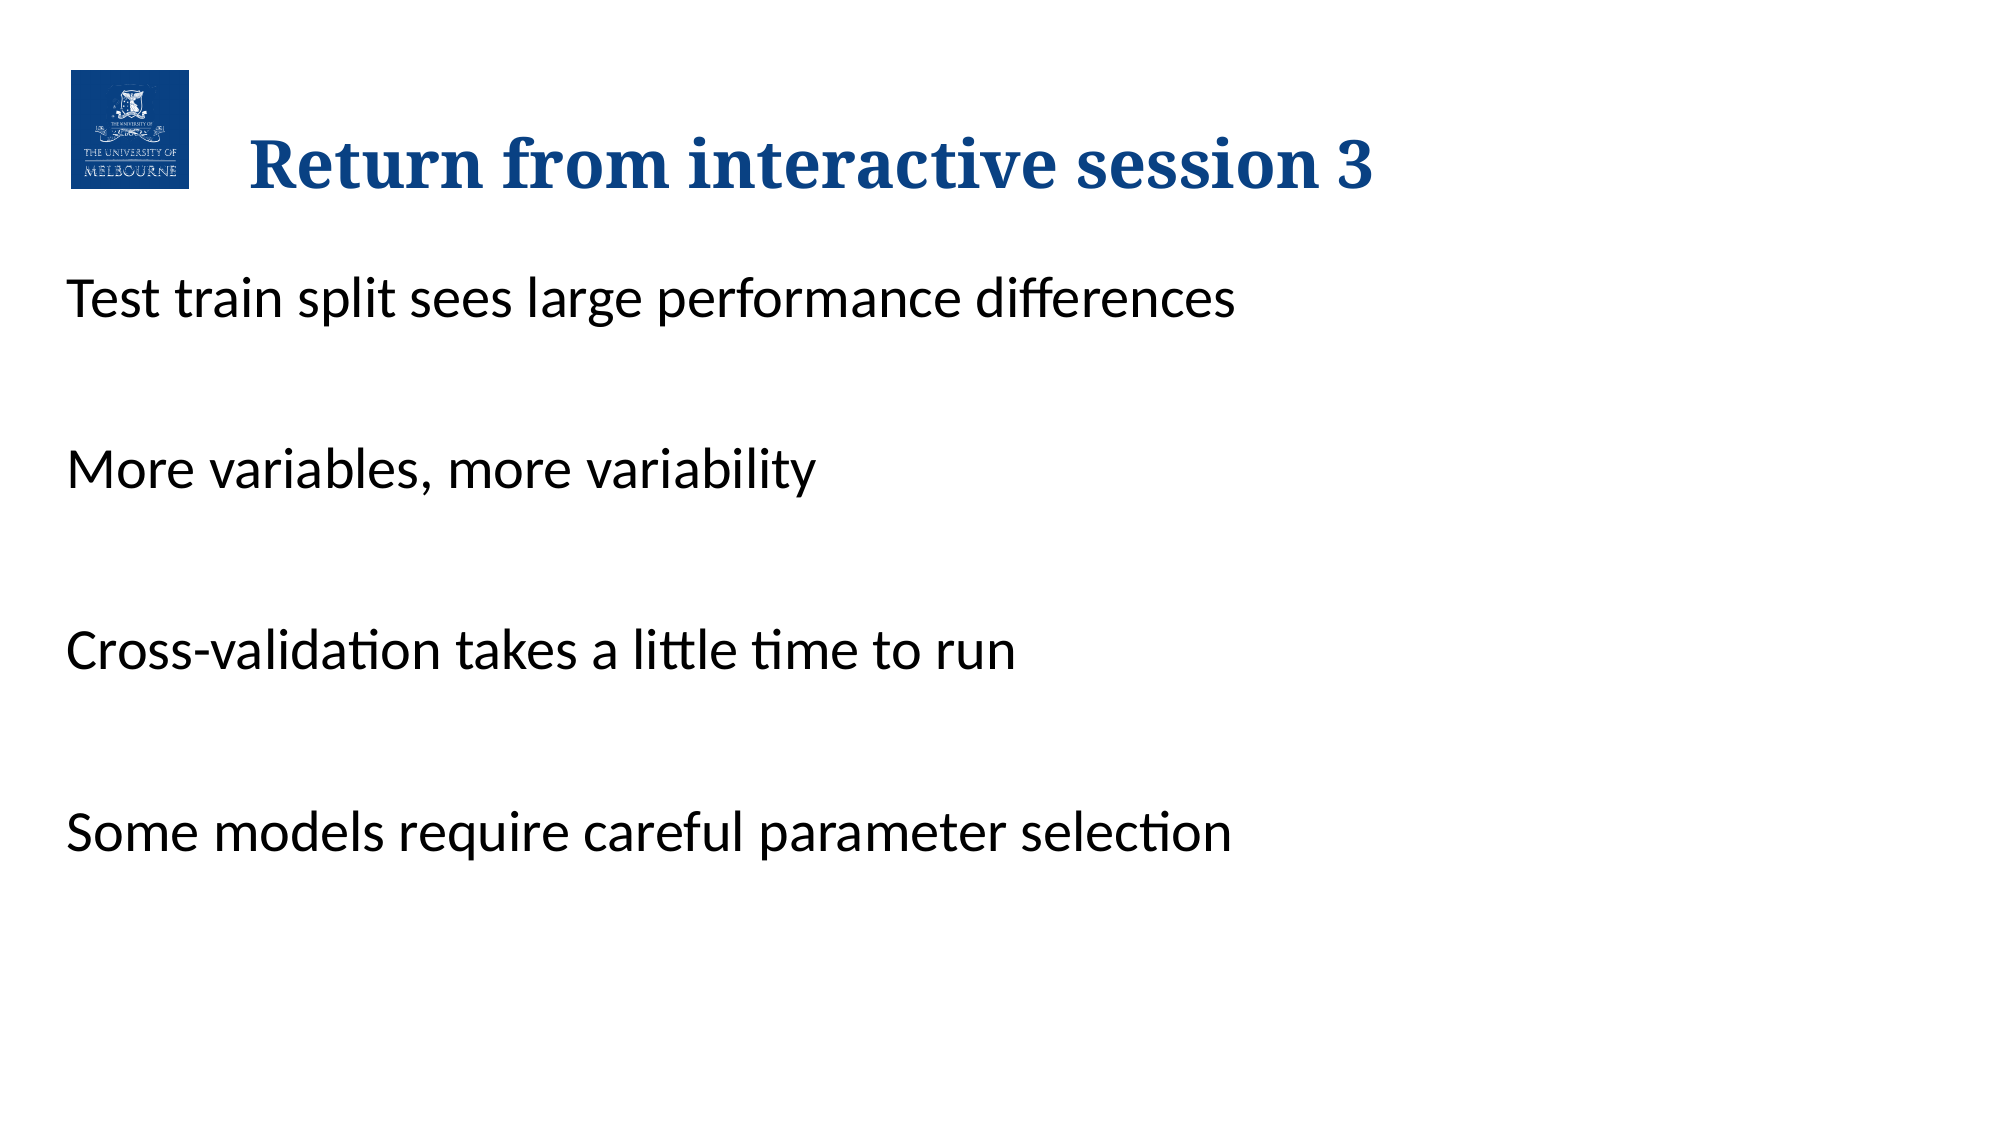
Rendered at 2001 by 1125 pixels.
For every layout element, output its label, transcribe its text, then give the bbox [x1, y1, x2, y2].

title Return from interactive session 3 [234, 64, 1924, 211]
text_box [525, 112, 556, 173]
list Test train split sees large performance differences More variables, more variability Cross-validation takes a little time to run Some models require careful parameter selection 7 [51, 251, 1924, 970]
picture [71, 70, 189, 189]
